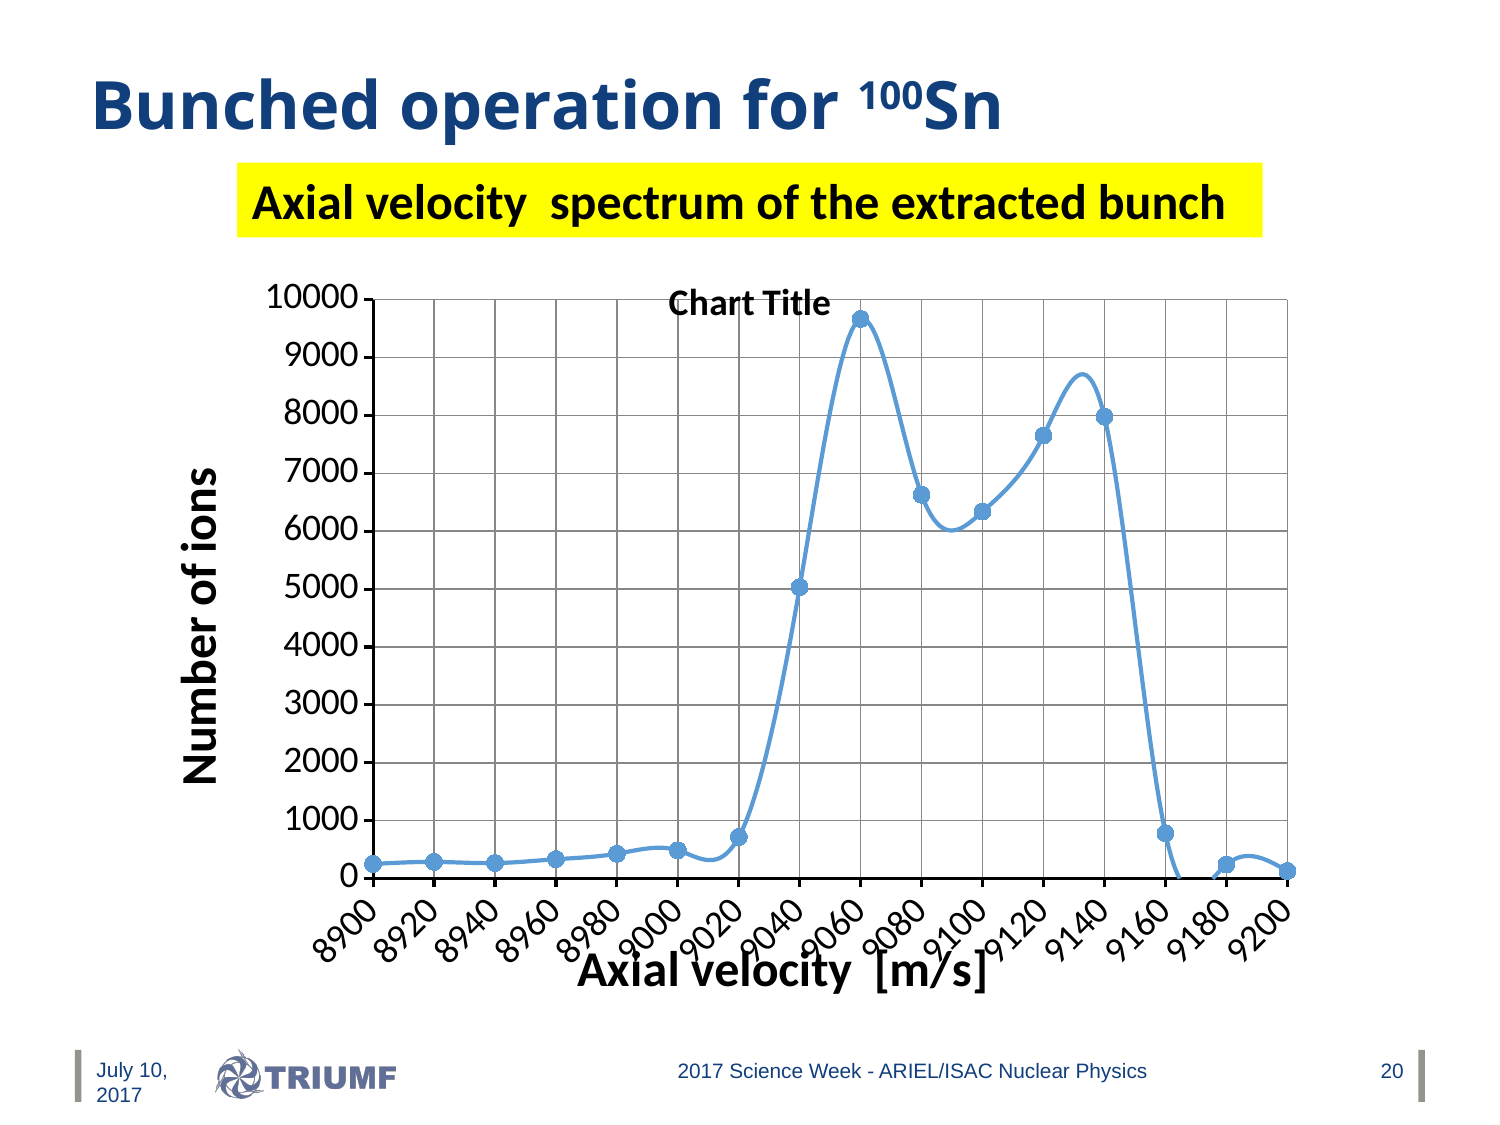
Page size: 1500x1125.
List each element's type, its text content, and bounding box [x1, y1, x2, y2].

footer 2017 Science Week - ARIEL/ISAC Nuclear Physics [394, 1049, 1163, 1125]
title Bunched operation for 100Sn [74, 61, 1426, 162]
chart [162, 252, 1337, 1015]
text_box Axial velocity spectrum of the extracted bunch [237, 162, 1263, 238]
slide_number 20 [1182, 1049, 1419, 1125]
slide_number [81, 1048, 213, 1125]
